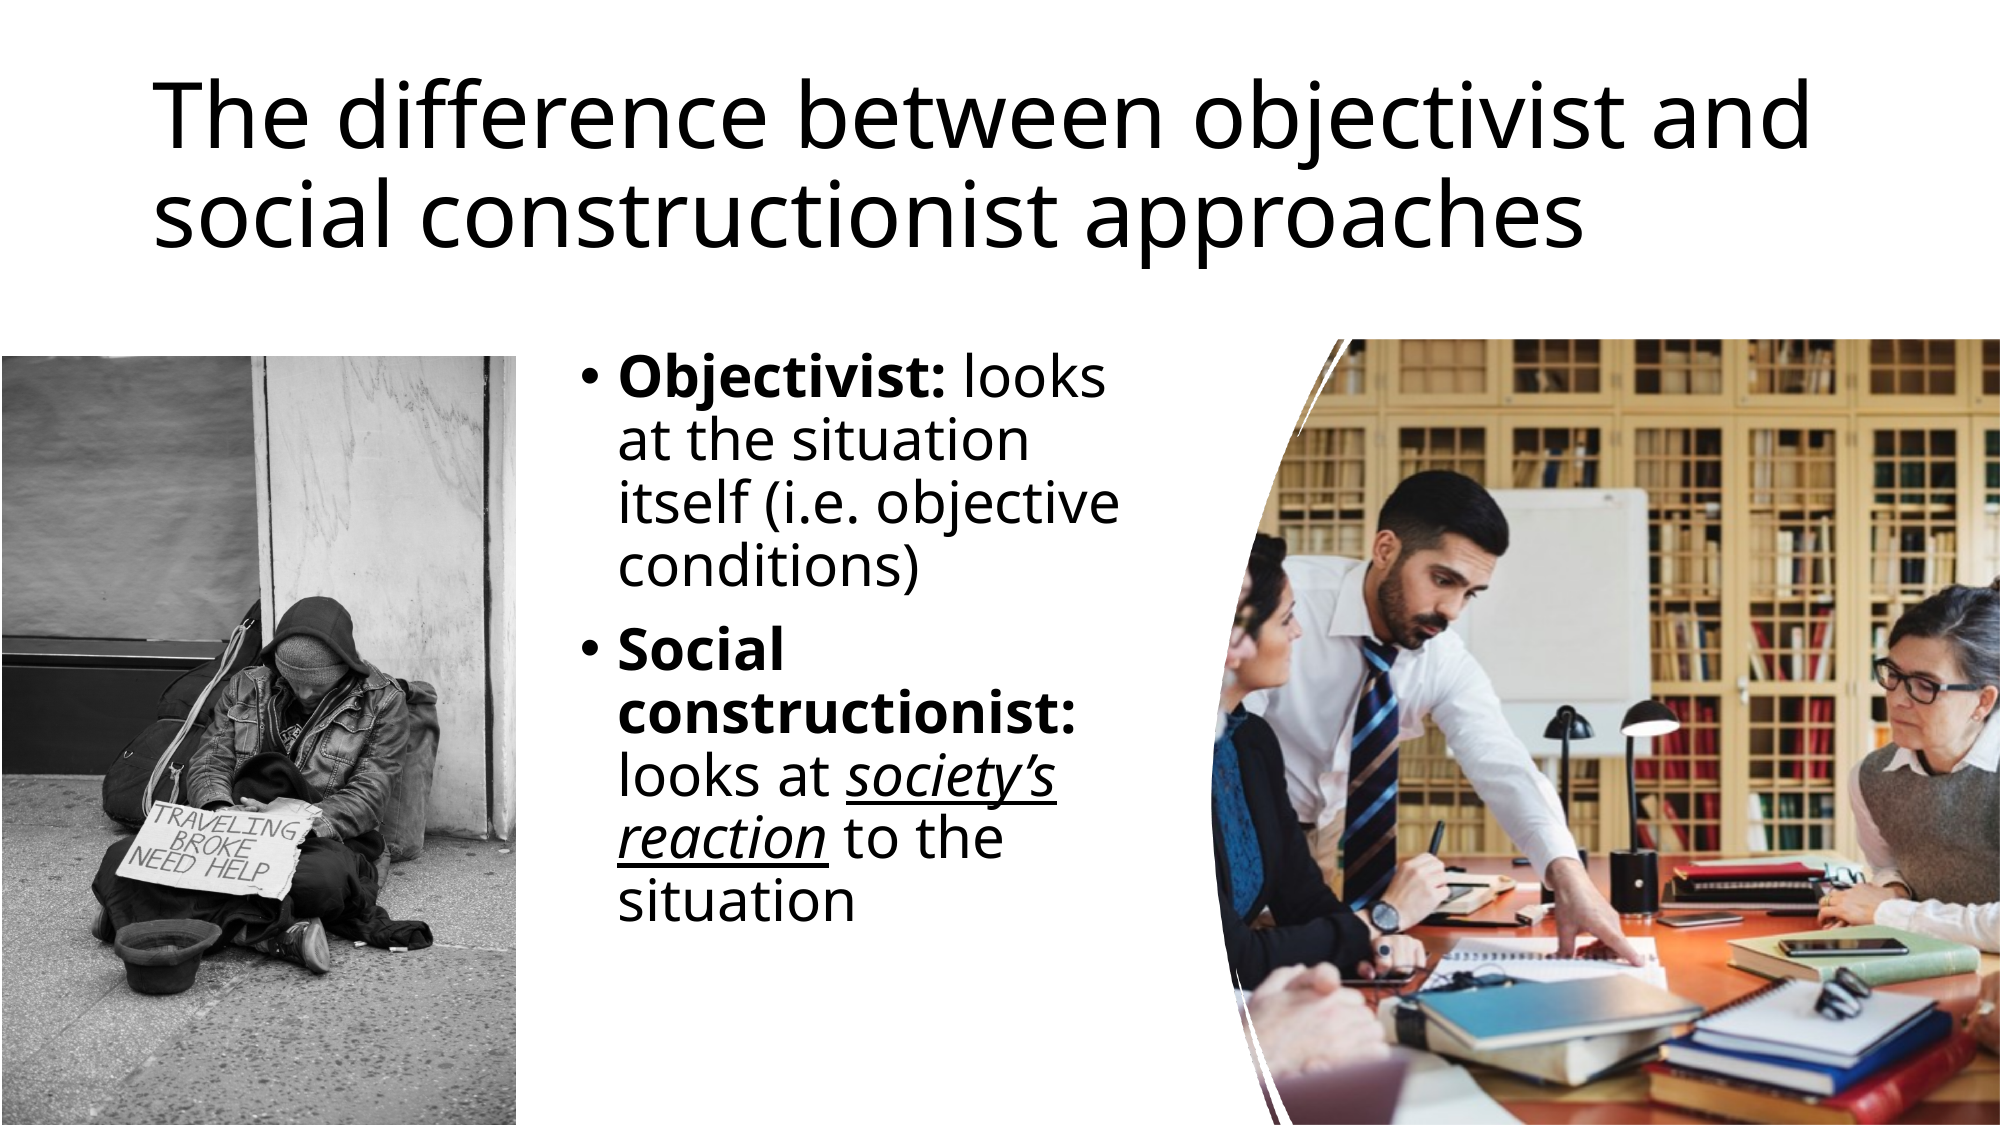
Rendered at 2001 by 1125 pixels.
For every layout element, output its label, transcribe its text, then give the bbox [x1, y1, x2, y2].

picture [1211, 339, 2000, 1125]
list Objectivist: looks at the situation itself (i.e. objective conditions) Social constructionist: looks at society’s reaction to the situation [564, 339, 1152, 1054]
picture [2, 355, 516, 1125]
title The difference between objectivist and social constructionist approaches [137, 59, 1863, 278]
